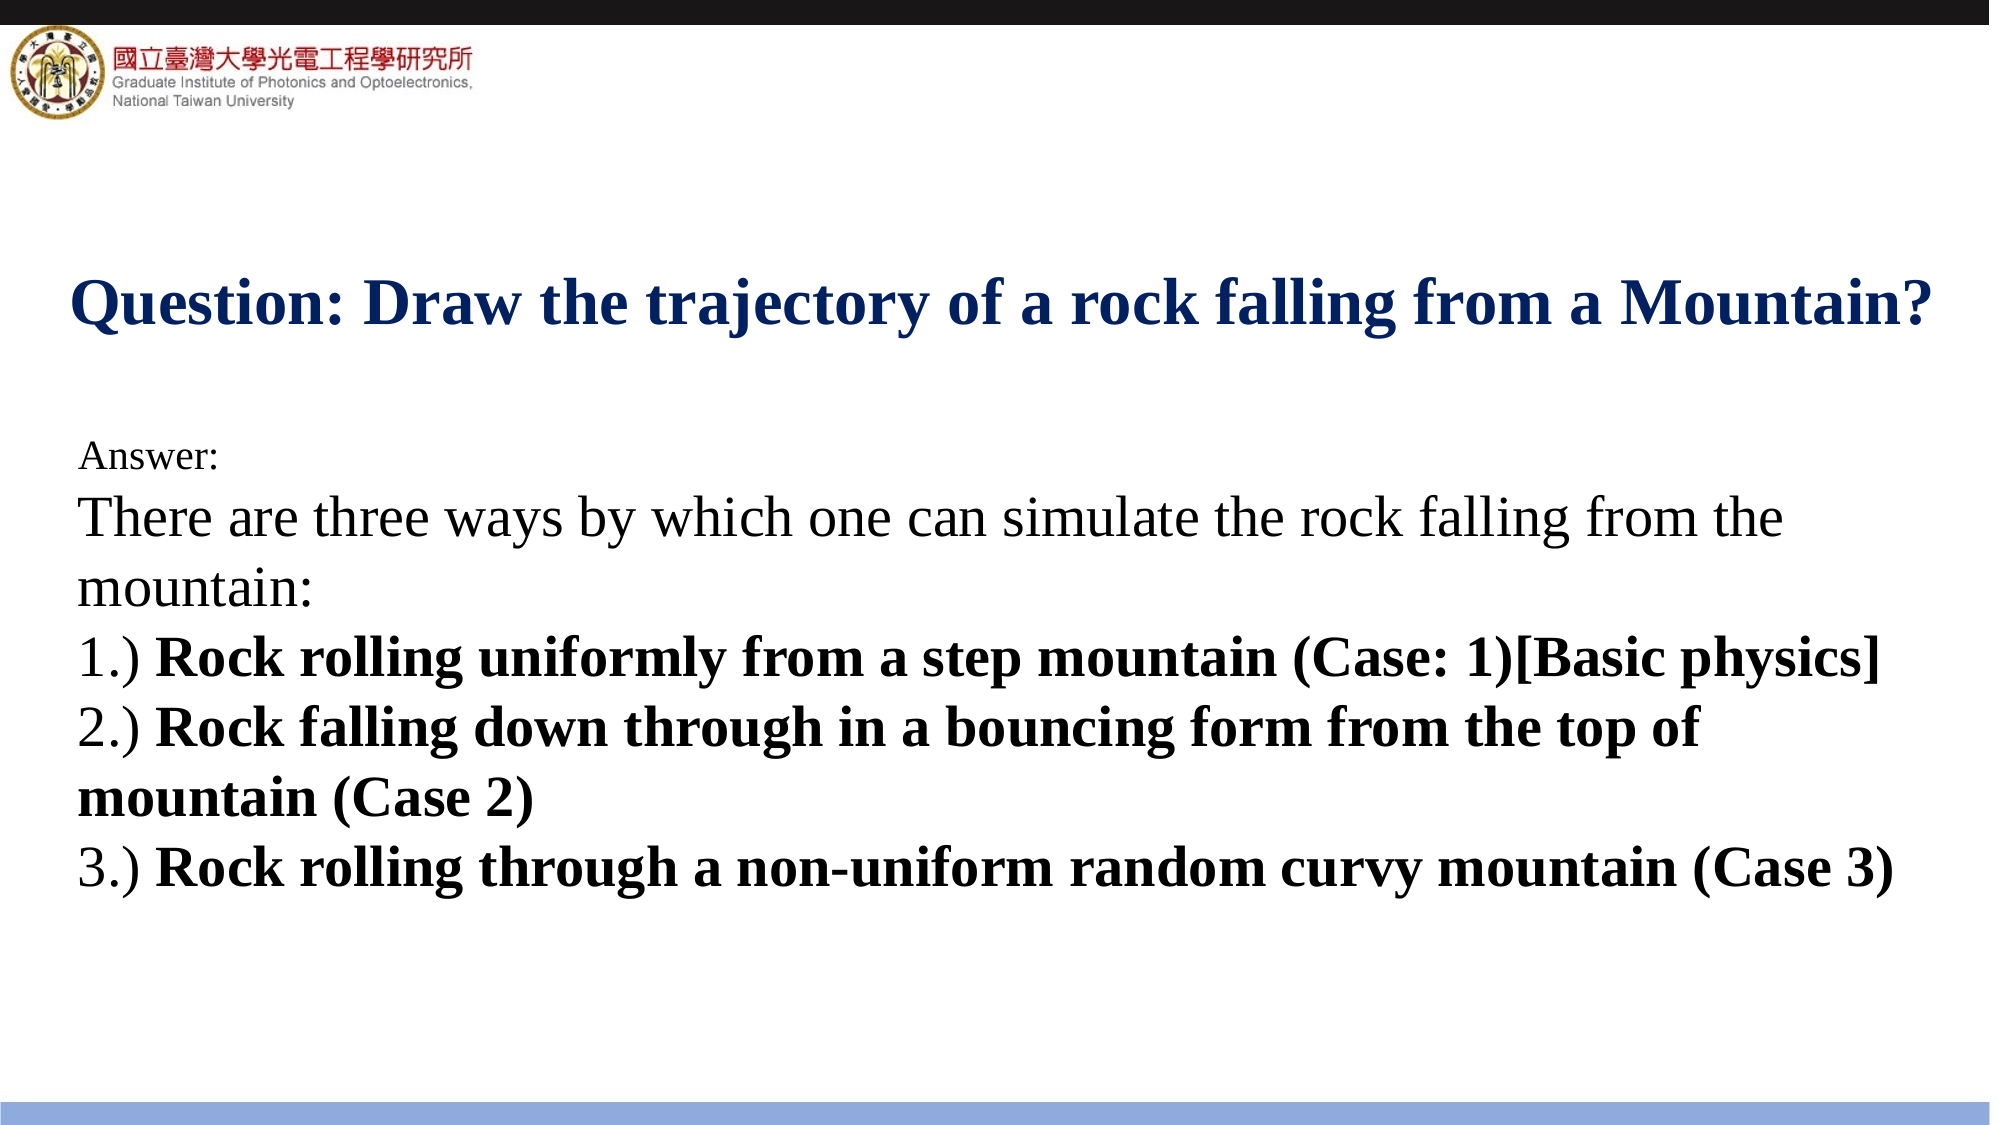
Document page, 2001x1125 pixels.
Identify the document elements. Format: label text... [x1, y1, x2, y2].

text_box Question: Draw the trajectory of a rock falling from a Mountain? [0, 250, 2000, 346]
picture [0, 0, 2001, 1125]
text_box Answer: There are three ways by which one can simulate the rock falling from the mountain: 1.) Rock rolling uniformly from a step mountain (Case: 1)[Basic physics] 2.) Rock falling down through in a bouncing form from the top of mountain (Case 2) 3.) Rock rolling through a non-uniform random curvy mountain (Case 3) [63, 420, 1918, 906]
